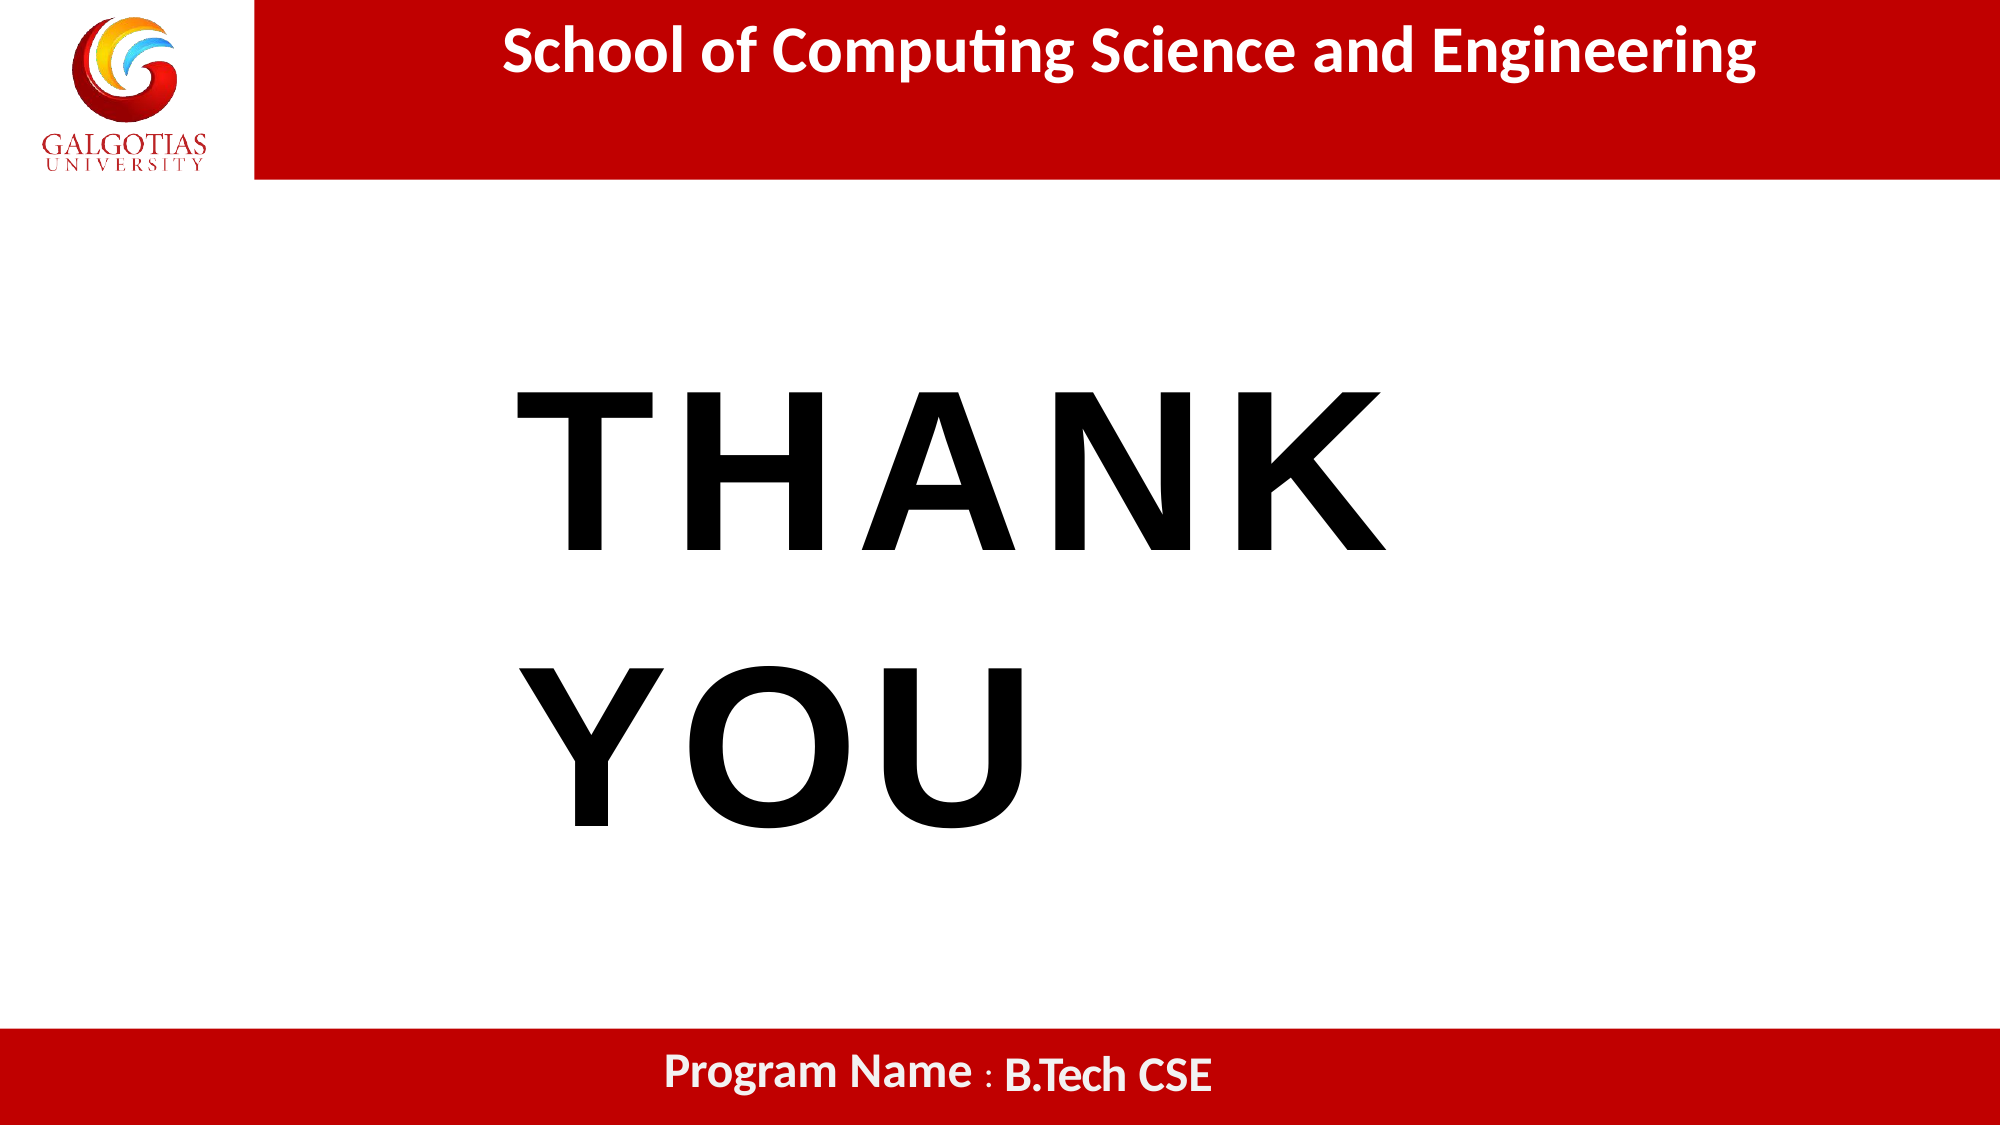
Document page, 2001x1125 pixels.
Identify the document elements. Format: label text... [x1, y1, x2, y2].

text_box B.Tech CSE [1002, 1044, 1260, 1102]
picture [42, 133, 206, 171]
picture [71, 16, 178, 123]
text_box Program Name : [661, 1040, 1059, 1098]
text_box THANK YOU [500, 314, 1559, 880]
text_box [254, 0, 2000, 180]
text_box [0, 1028, 2000, 1125]
text_box School of Computing Science and Engineering [500, 3, 1762, 86]
